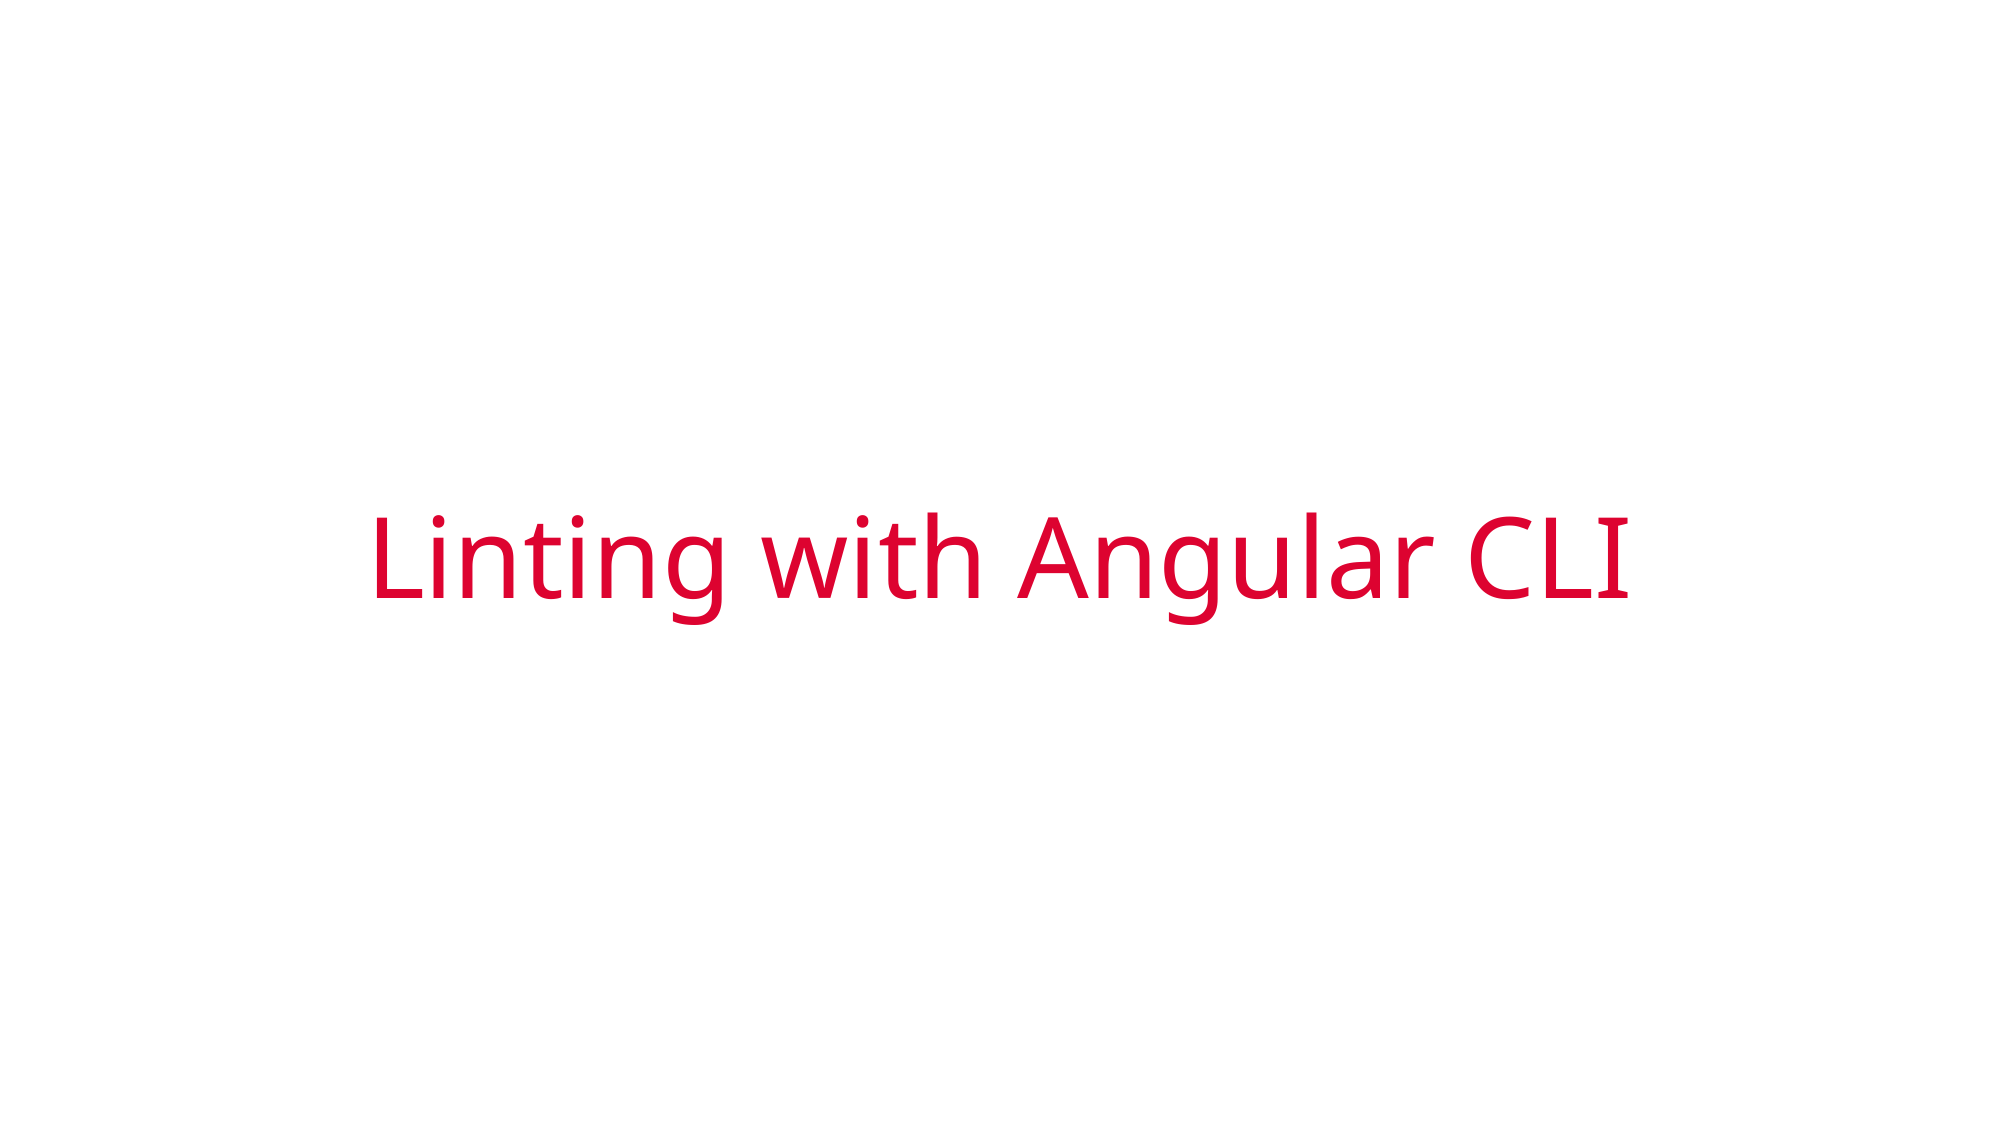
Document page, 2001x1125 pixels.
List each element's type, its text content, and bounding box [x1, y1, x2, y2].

title Linting with Angular CLI [0, 0, 2000, 1125]
